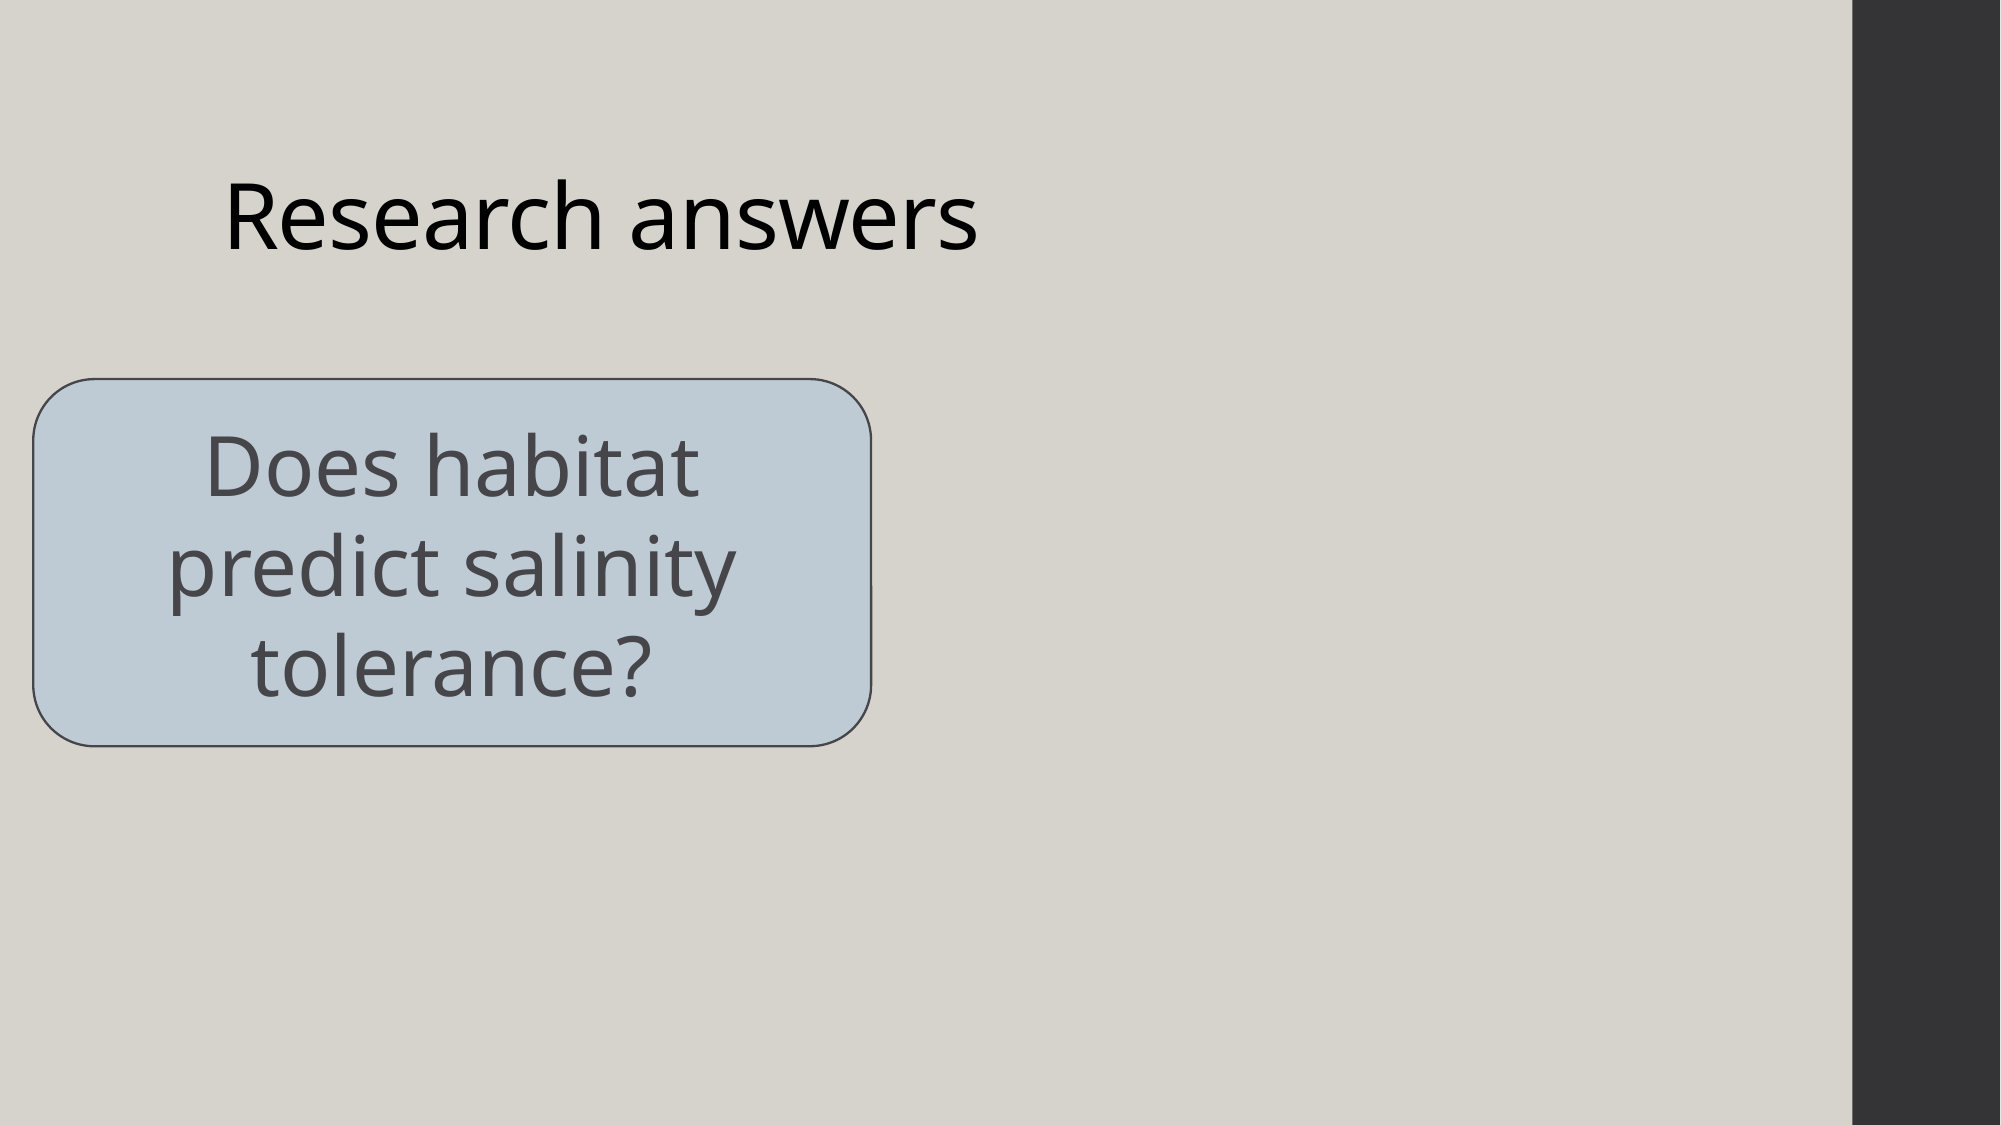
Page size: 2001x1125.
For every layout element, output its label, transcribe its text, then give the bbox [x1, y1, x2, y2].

text_box Does habitat predict salinity tolerance? [32, 377, 873, 748]
title Research answers [206, 60, 1797, 278]
